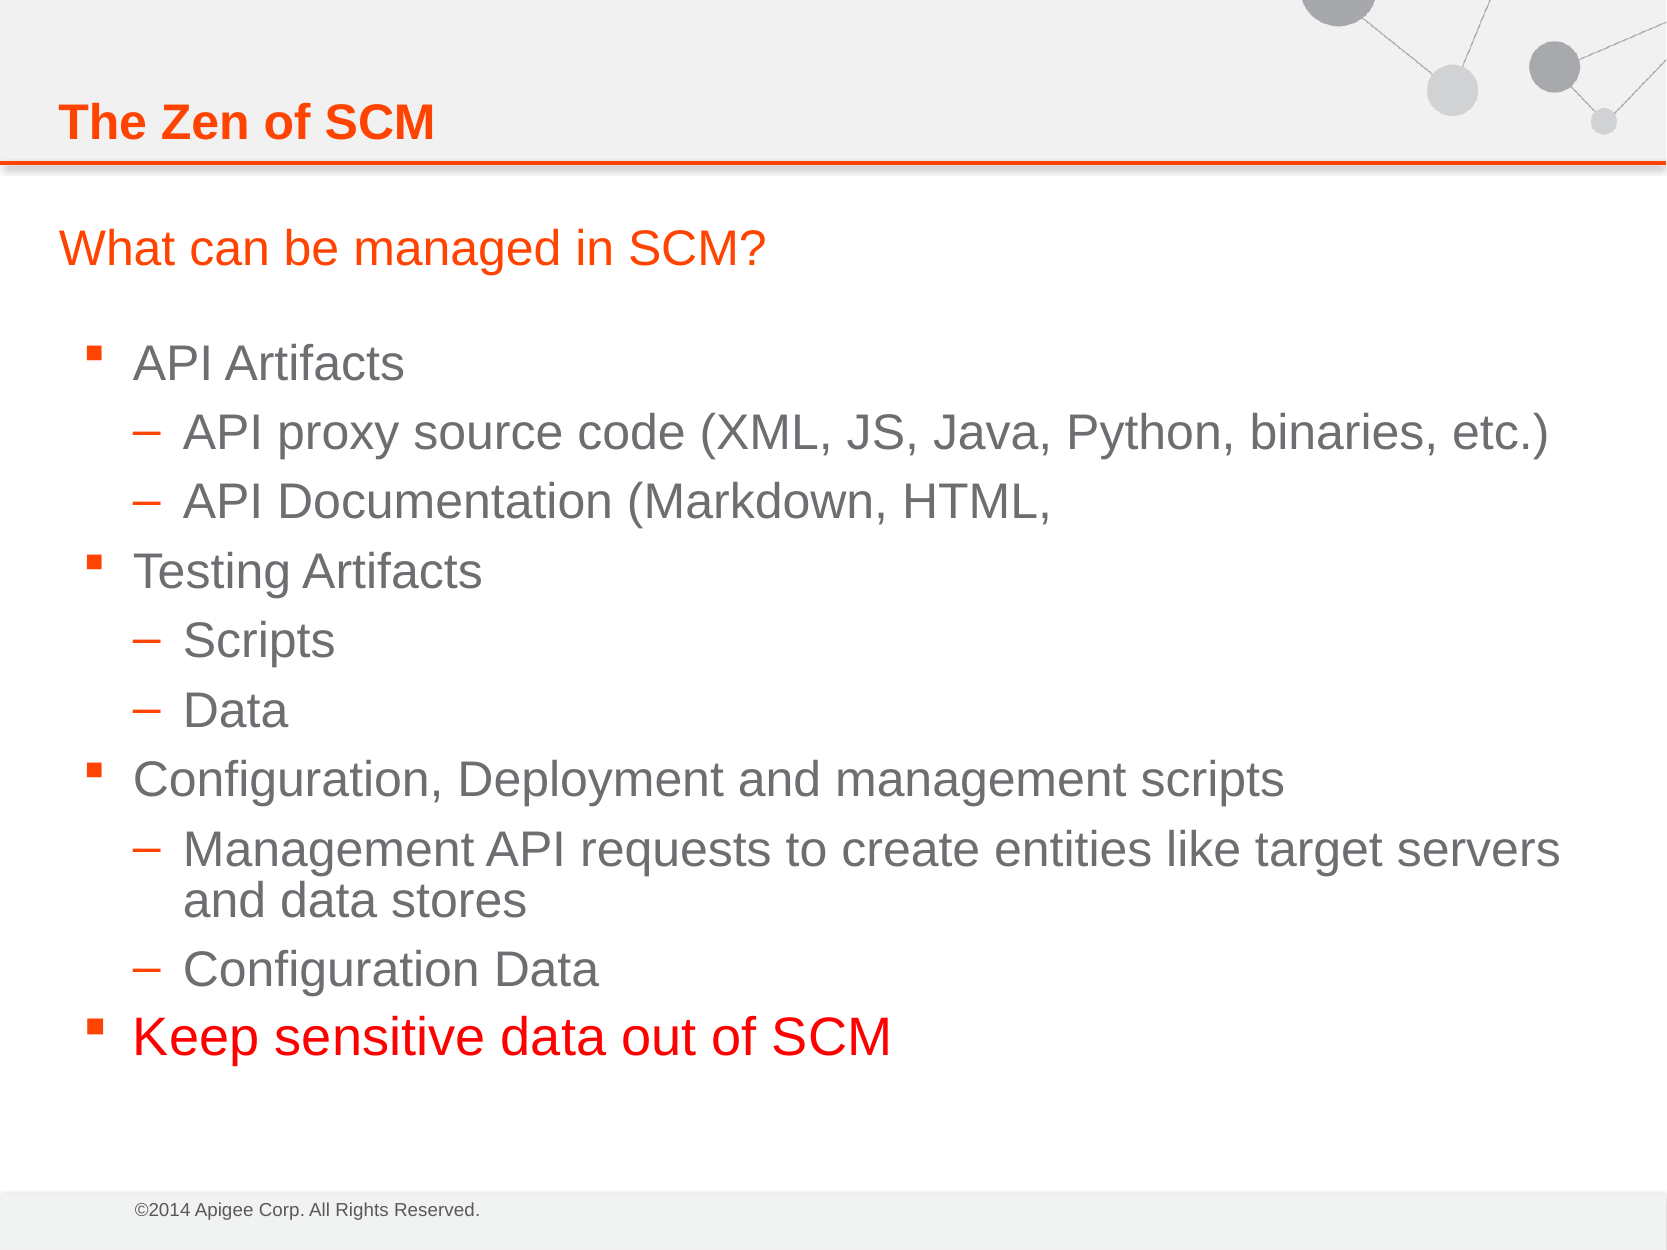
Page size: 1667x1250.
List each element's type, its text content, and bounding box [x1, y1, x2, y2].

picture [0, 0, 1667, 162]
title The Zen of SCM [41, 81, 1273, 148]
list API Artifacts API proxy source code (XML, JS, Java, Python, binaries, etc.) API Documentation (Markdown, HTML, Testing Artifacts Scripts Data Configuration, Deployment and management scripts Management API requests to create entities like target servers and data stores Configuration Data Keep sensitive data out of SCM [32, 330, 1614, 1132]
text_box What can be managed in SCM? [42, 207, 1274, 275]
